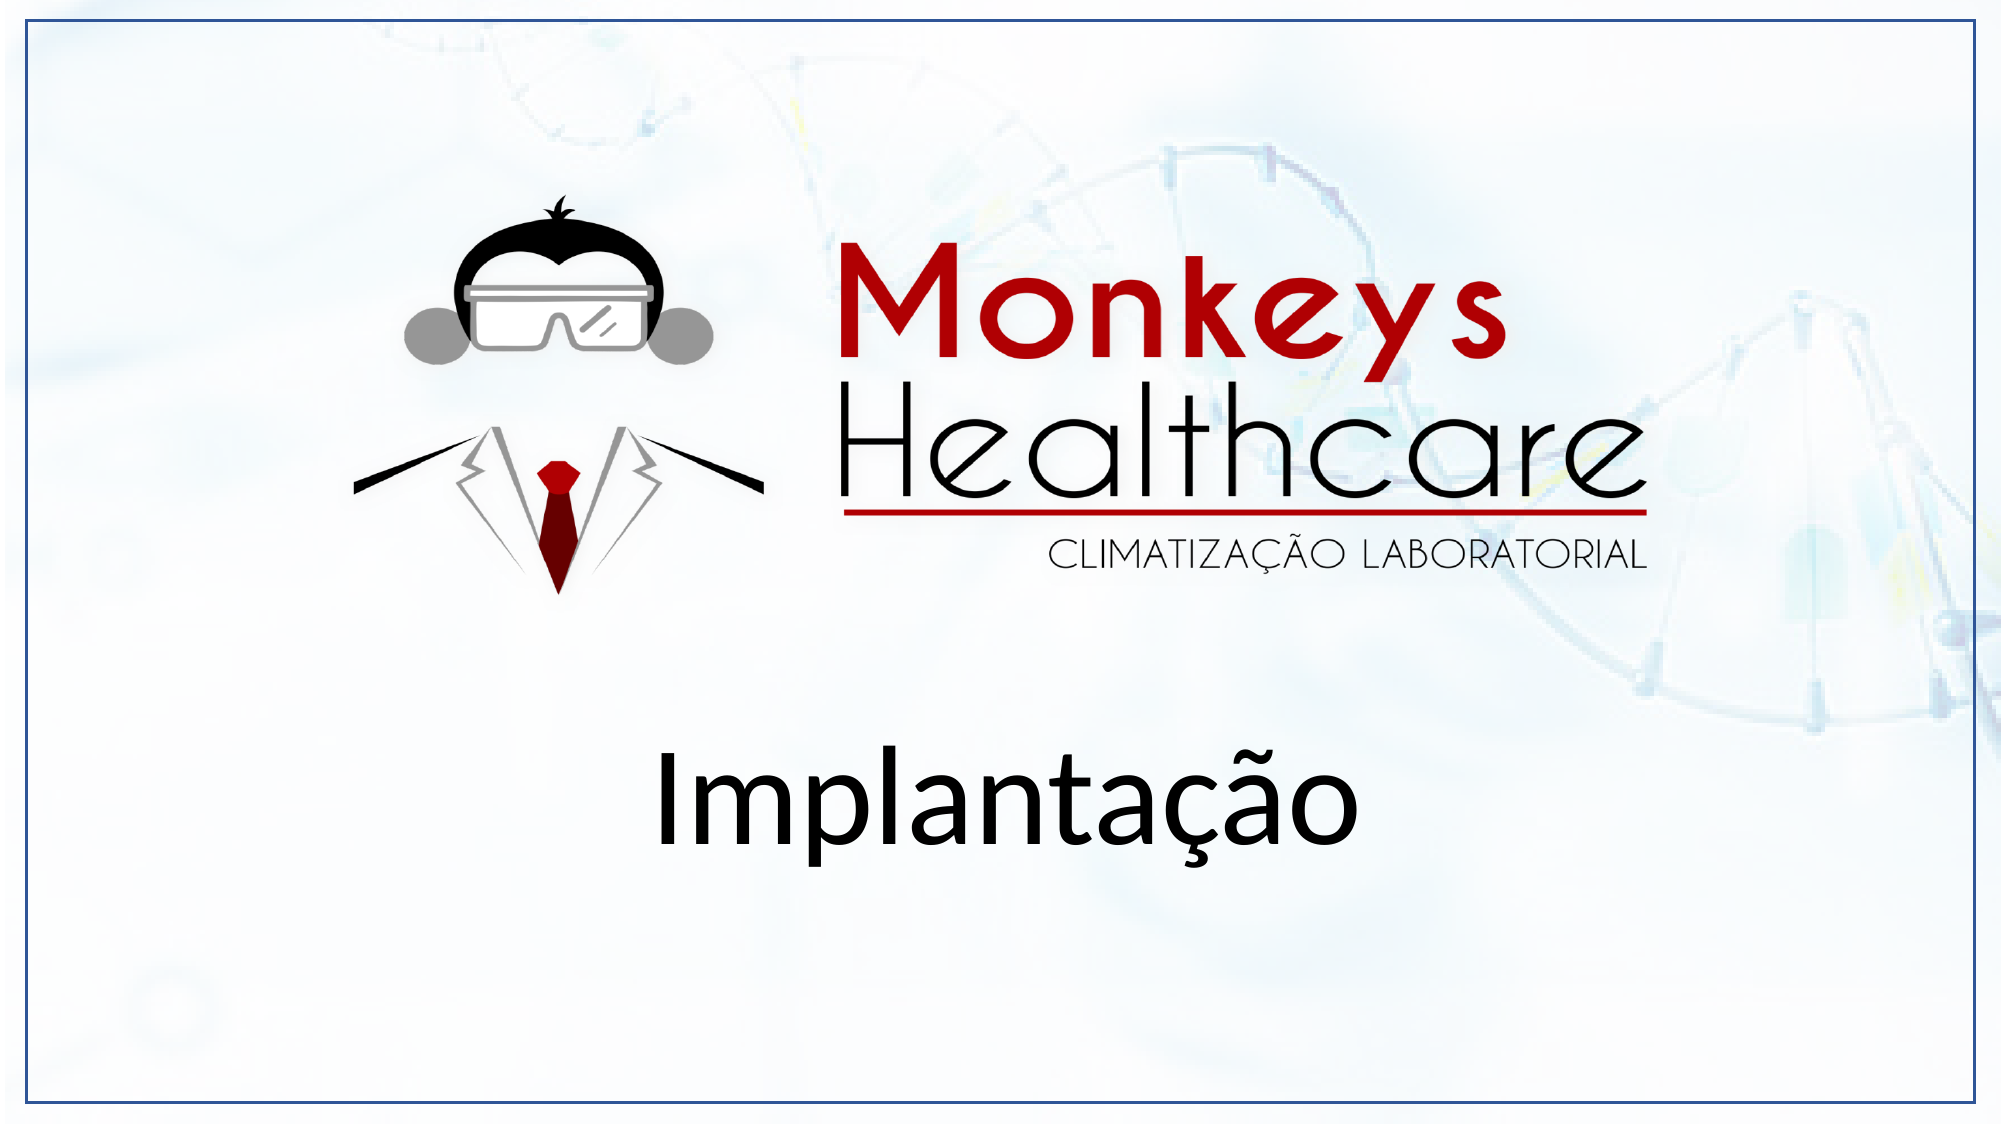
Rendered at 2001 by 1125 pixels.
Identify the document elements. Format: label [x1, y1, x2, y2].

list [5, 0, 2000, 1124]
text_box [169, 94, 1831, 1031]
